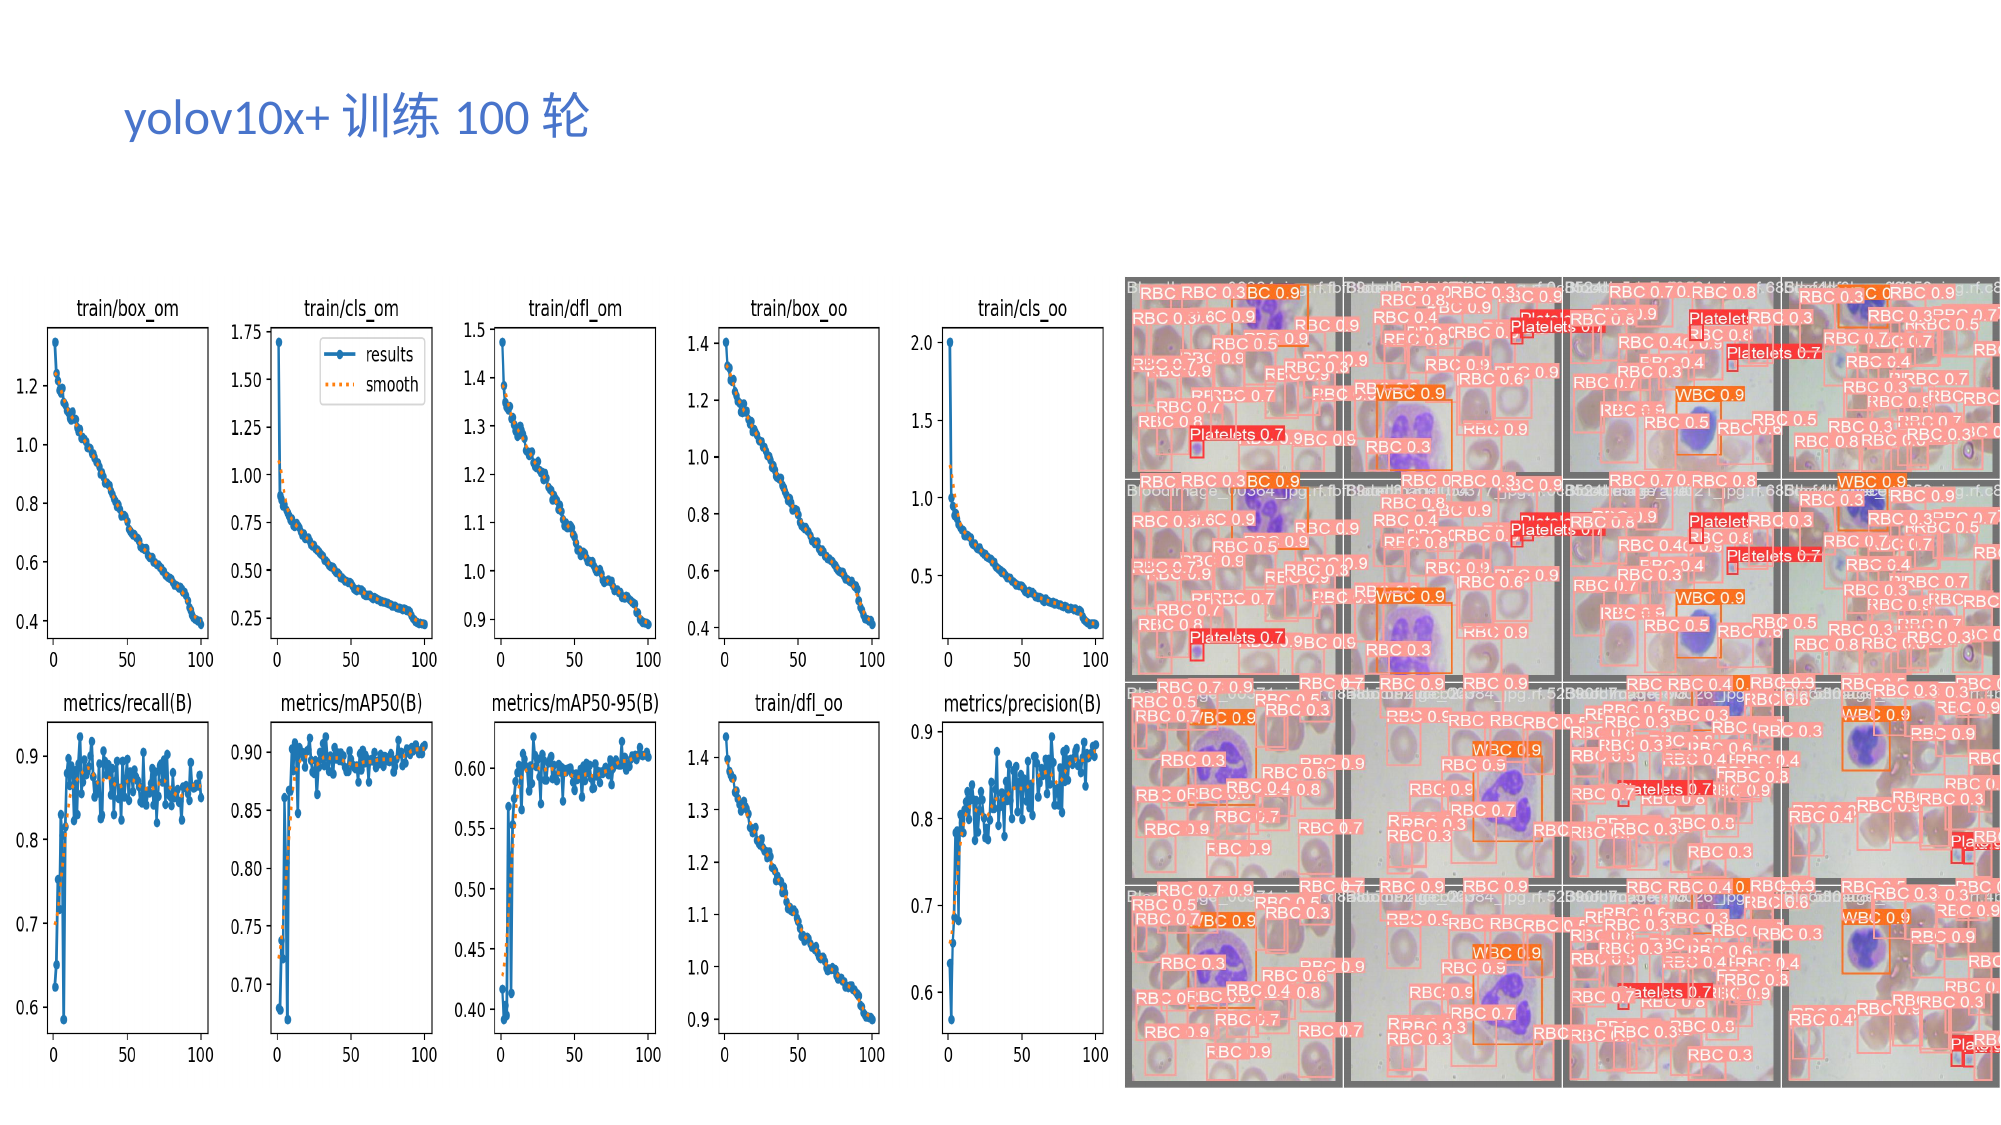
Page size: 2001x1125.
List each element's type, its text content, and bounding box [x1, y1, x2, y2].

picture [0, 275, 2000, 1089]
text_box yolov10x+训练100轮 [109, 77, 1641, 152]
